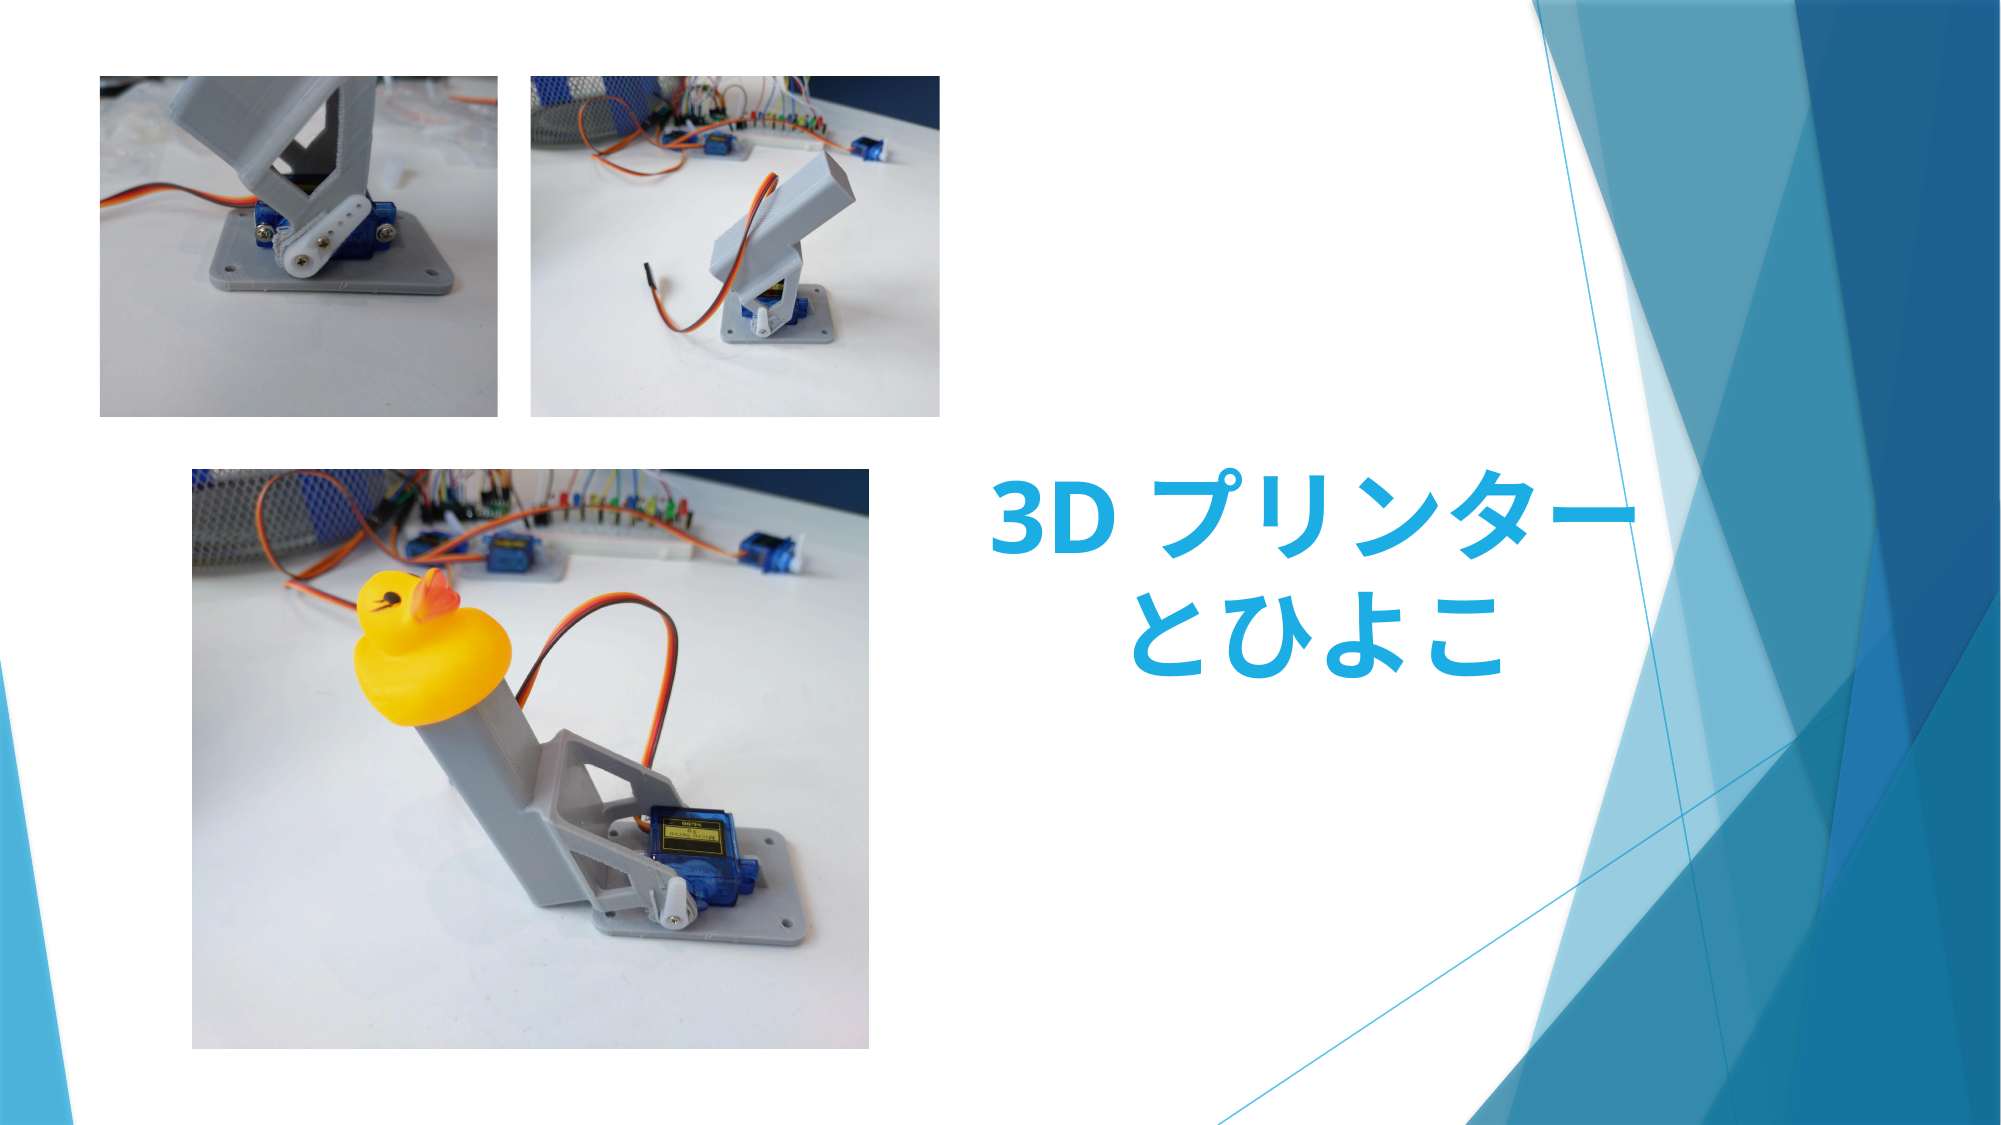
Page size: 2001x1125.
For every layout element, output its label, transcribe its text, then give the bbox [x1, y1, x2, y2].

picture [191, 468, 870, 1049]
picture [99, 75, 499, 418]
title 3Dプリンターとひよこ [939, 269, 1695, 877]
picture [529, 75, 940, 418]
